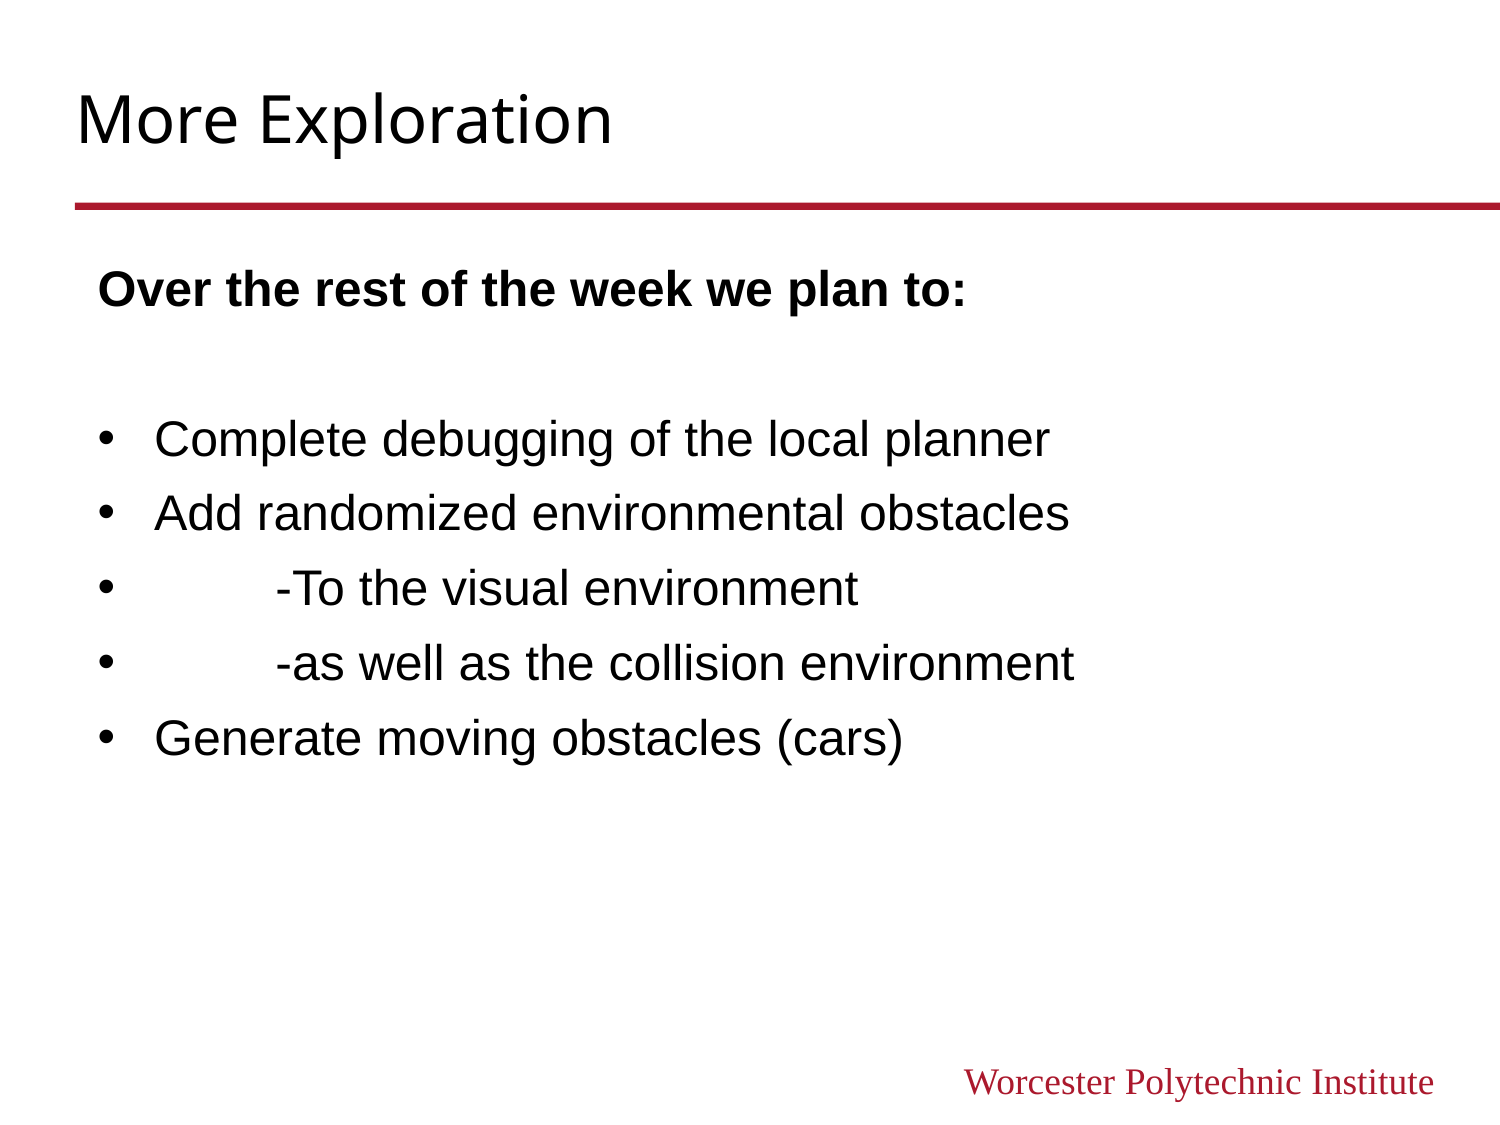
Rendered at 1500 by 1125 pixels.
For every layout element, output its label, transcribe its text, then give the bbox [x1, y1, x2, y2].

list Over the rest of the week we plan to: Complete debugging of the local planner Add randomized environmental obstacles -To the visual environment -as well as the collision environment Generate moving obstacles (cars) [97, 263, 1448, 821]
title More Exploration [75, 56, 1425, 188]
